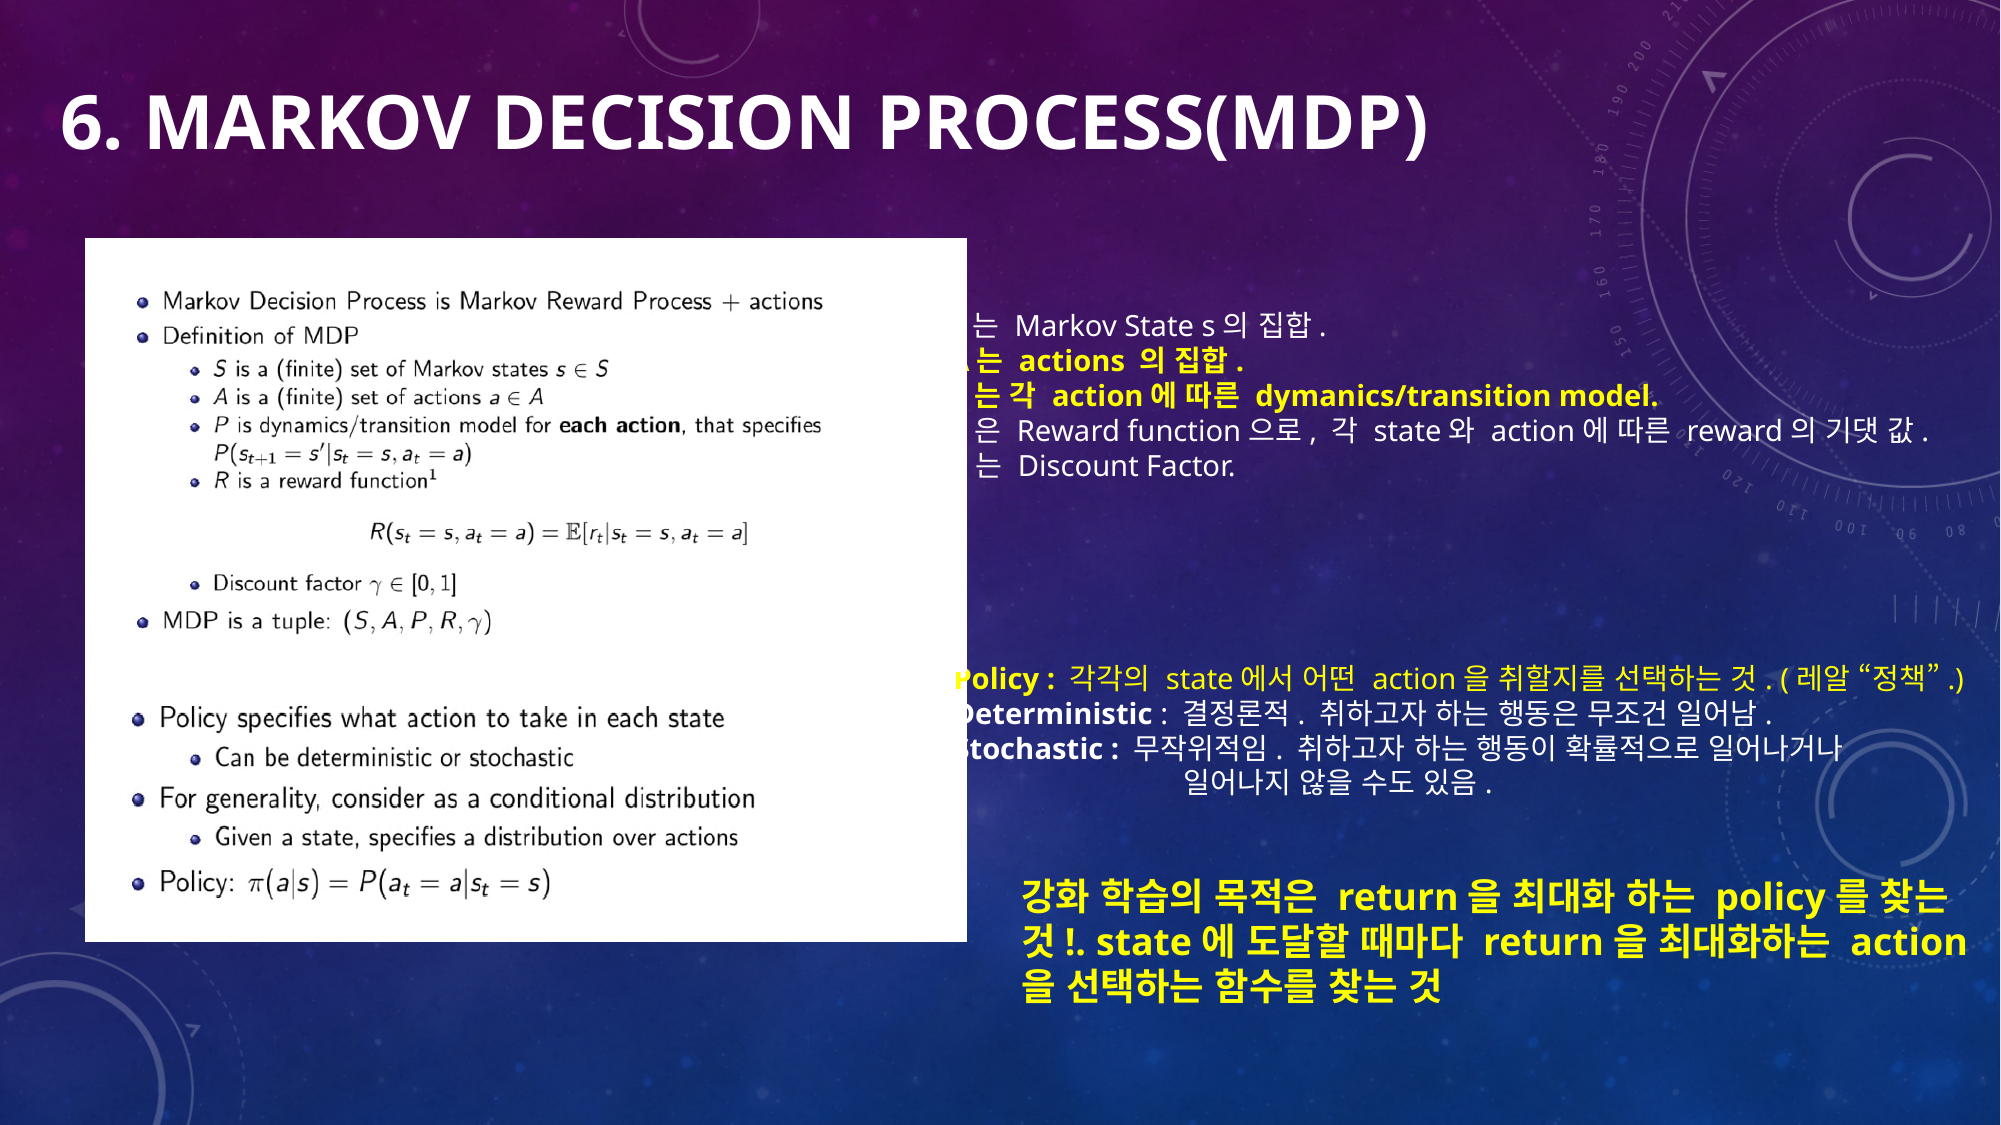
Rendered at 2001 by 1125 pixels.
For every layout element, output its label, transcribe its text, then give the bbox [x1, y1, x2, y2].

text_box 6. Markov Decision Process(MDP) [45, 0, 1707, 239]
text_box Policy : 각각의 state에서 어떤 action을 취할지를 선택하는 것. (레알 “정책”.) Deterministic : 결정론적. 취하고자 하는 행동은 무조건 일어남. Stochastic : 무작위적임. 취하고자 하는 행동이 확률적으로 일어나거나 일어나지 않을 수도 있음. [973, 652, 1979, 843]
text_box 강화 학습의 목적은 return을 최대화 하는 policy를 찾는 것!. state에 도달할 때마다 return을 최대화하는 action을 선택하는 함수를 찾는 것 [1006, 865, 2000, 1016]
picture [0, 0, 2001, 1125]
text_box S는 Markov State s의 집합. A는 actions 의 집합. P는 각 action에 따른 dymanics/transition model. R은 Reward function으로, 각 state와 action에 따른 reward의 기댓 값. 𝛾는 Discount Factor. [973, 299, 1944, 525]
